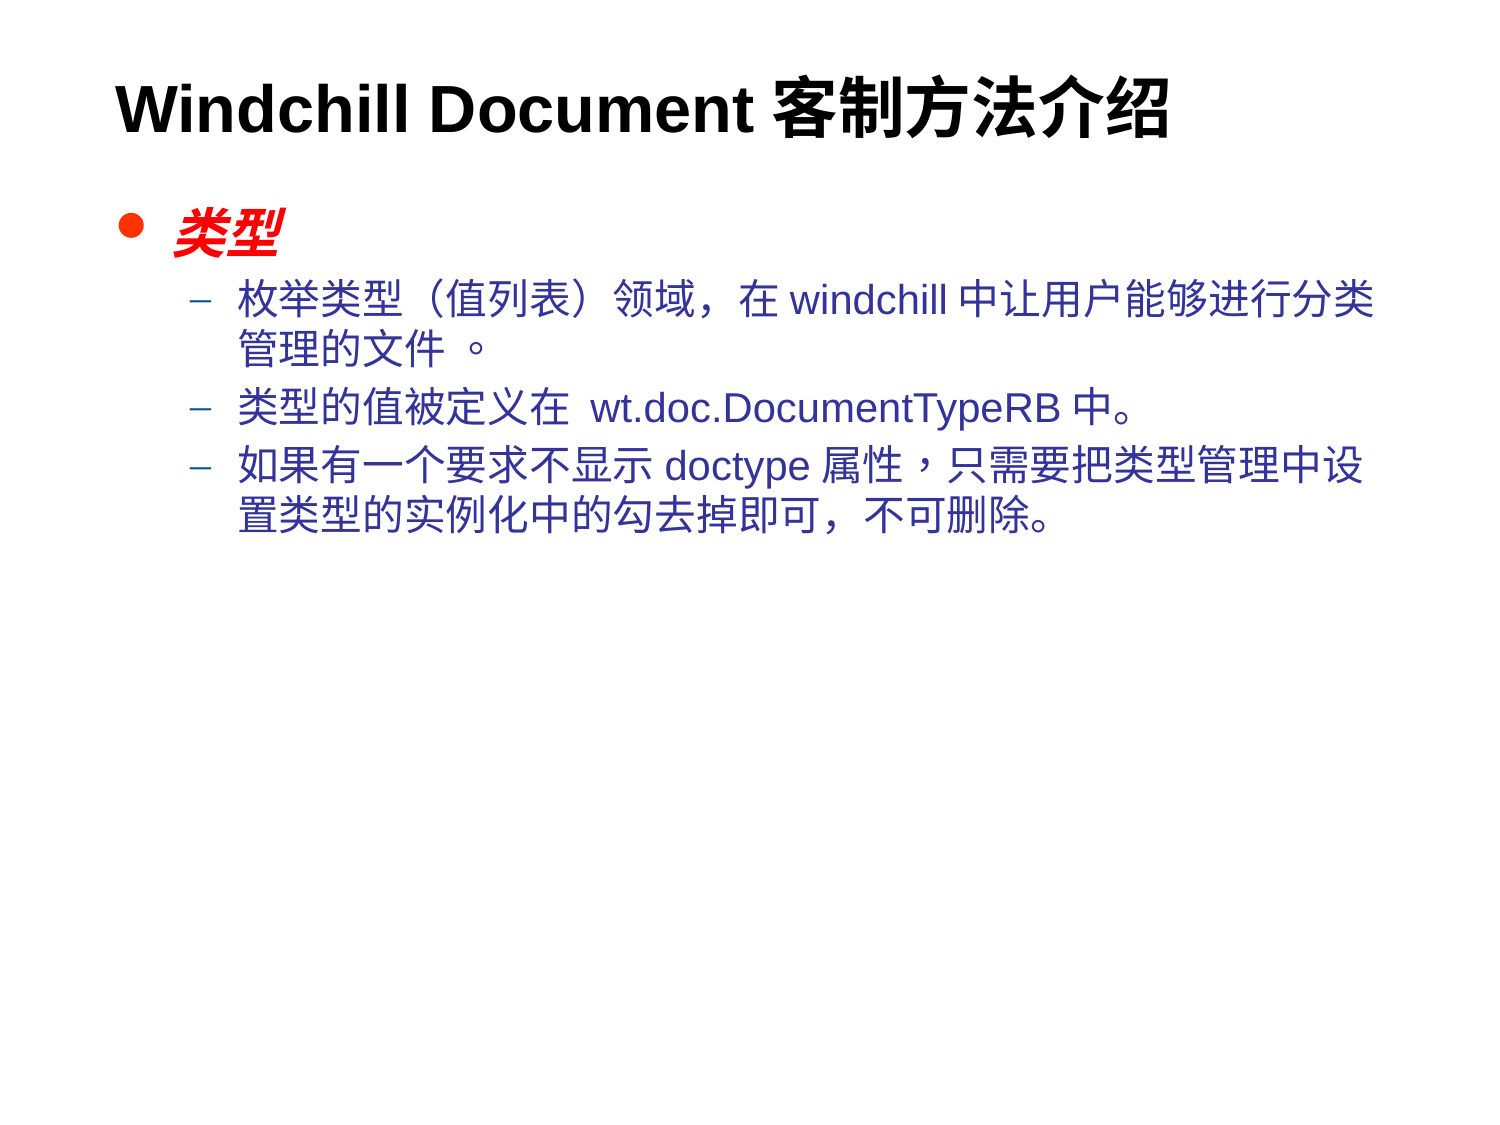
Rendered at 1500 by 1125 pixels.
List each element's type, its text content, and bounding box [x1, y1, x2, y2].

list 类型 枚举类型（值列表）领域，在windchill中让用户能够进行分类管理的文件 。 类型的值被定义在 wt.doc.DocumentTypeRB中。 如果有一个要求不显示doctype属性，只需要把类型管理中设置类型的实例化中的勾去掉即可，不可删除。 [100, 191, 1403, 963]
title Windchill Document客制方法介绍 [100, 52, 1395, 154]
